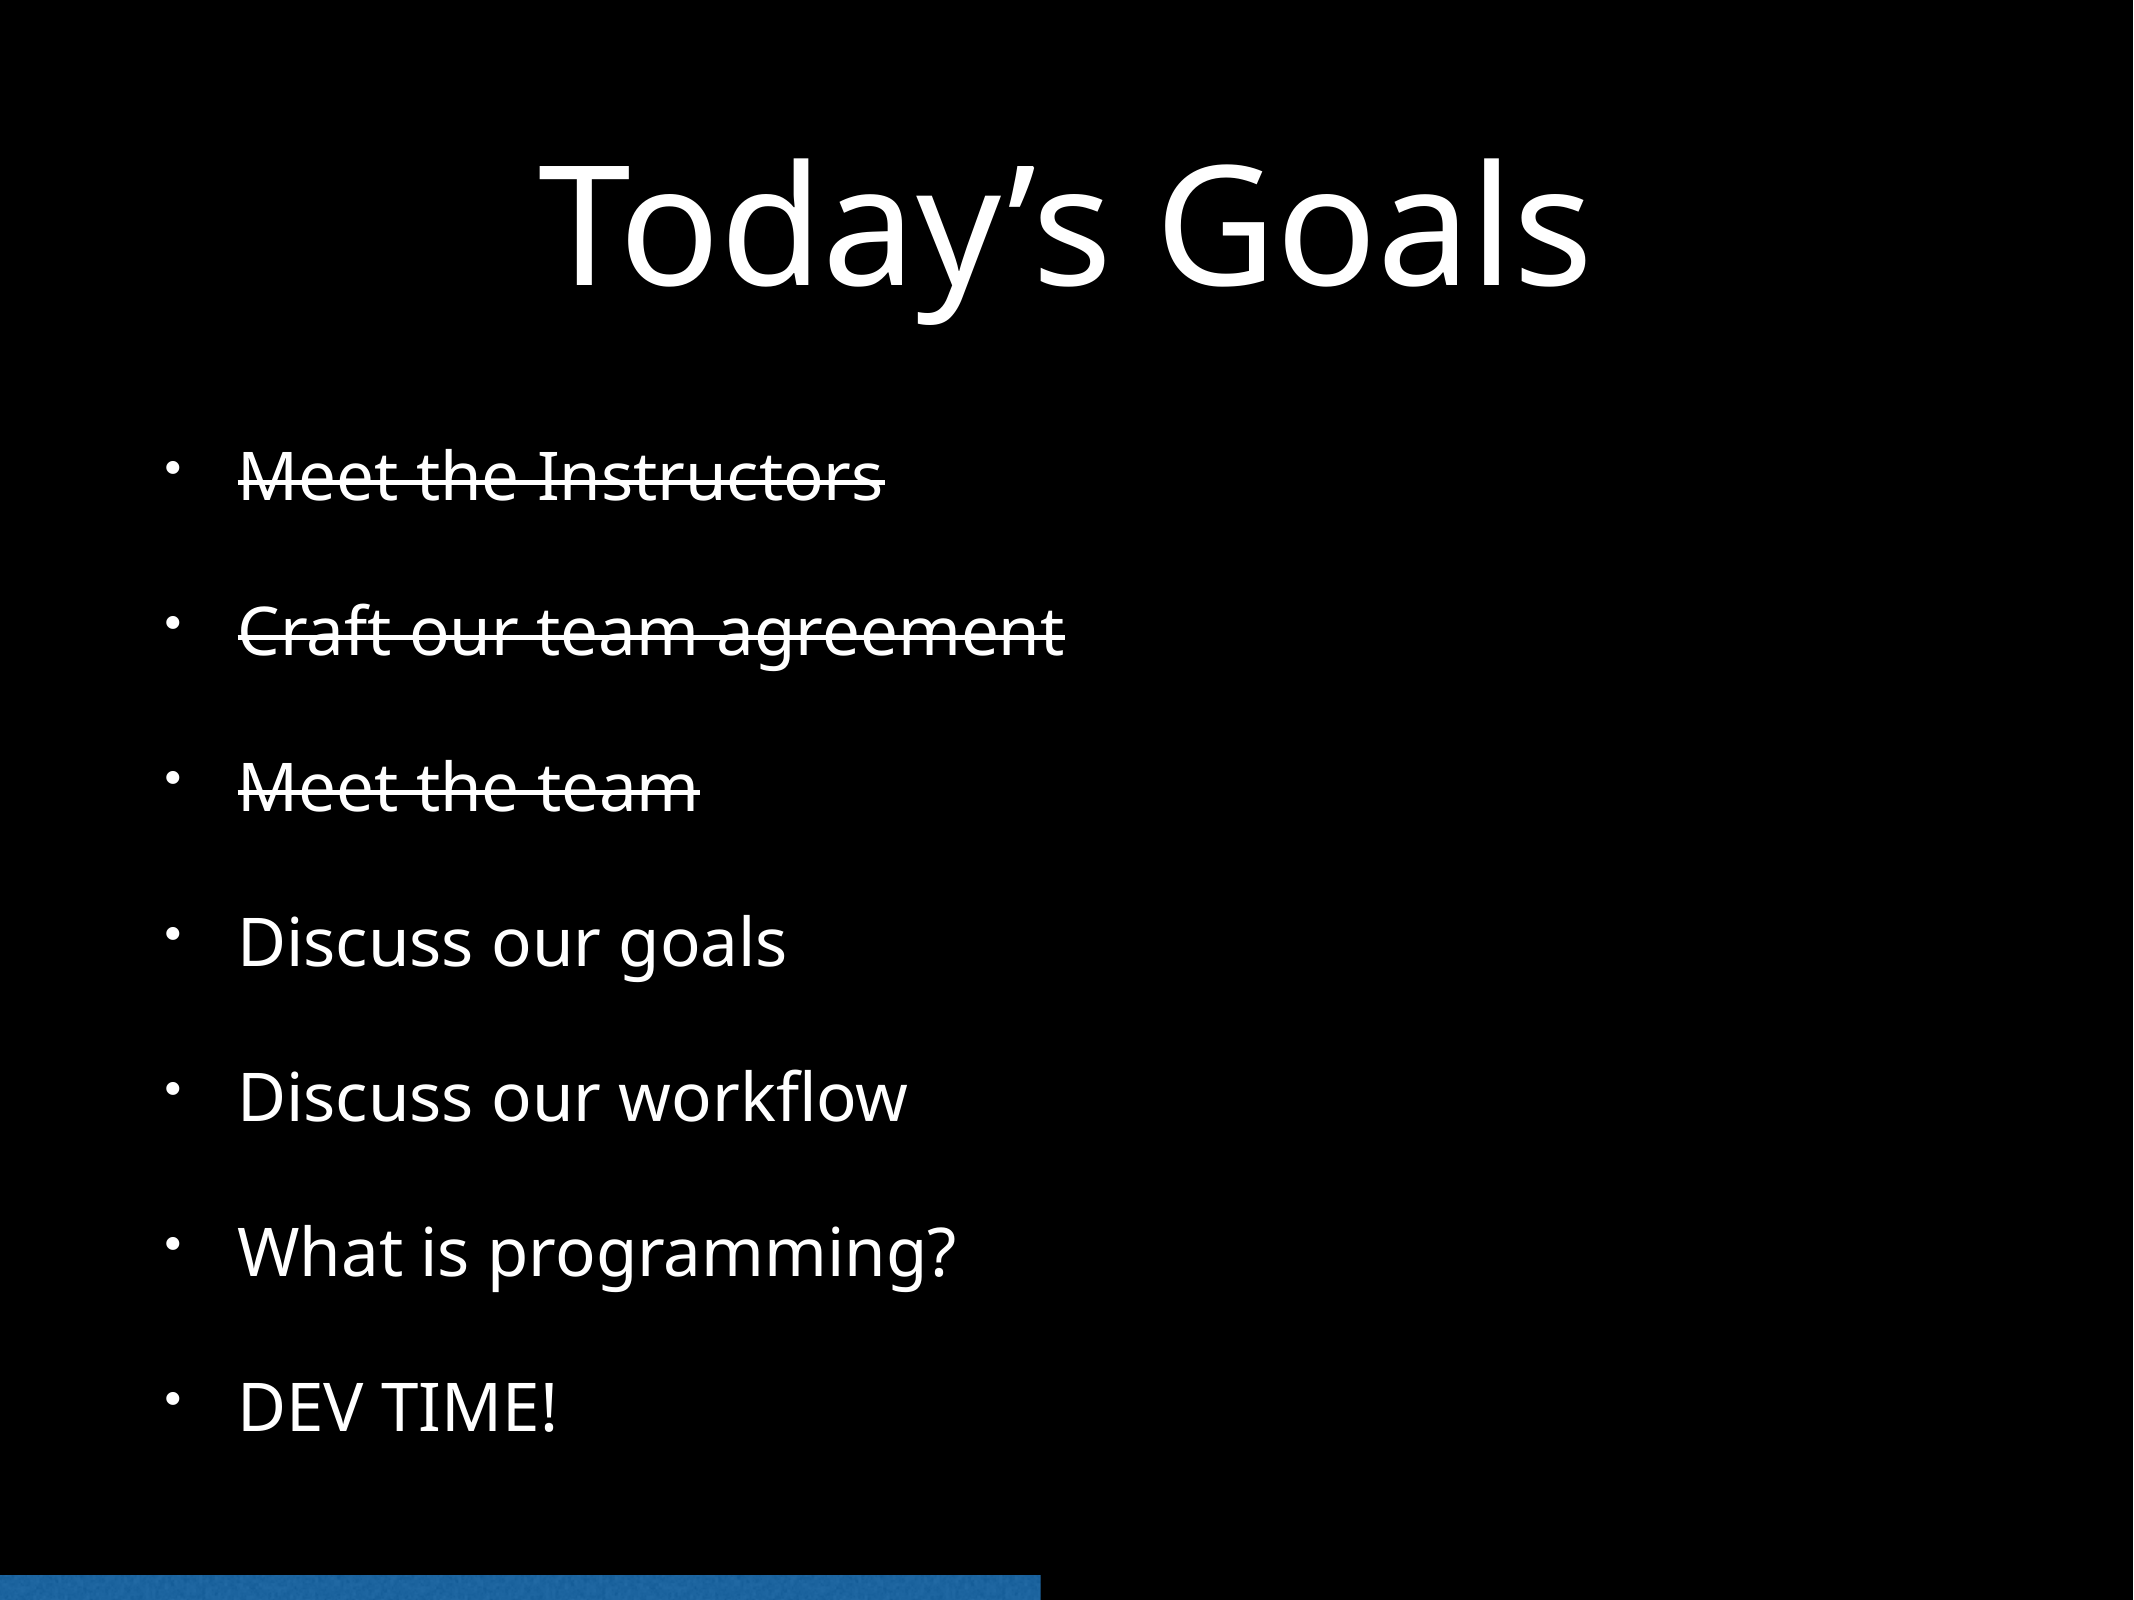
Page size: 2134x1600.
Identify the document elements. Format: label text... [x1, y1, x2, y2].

text_box [0, 1575, 1041, 1600]
title Today’s Goals [155, 41, 1978, 397]
list Meet the Instructors Craft our team agreement Meet the team Discuss our goals Discuss our workflow What is programming? DEV TIME! [155, 424, 1978, 1457]
